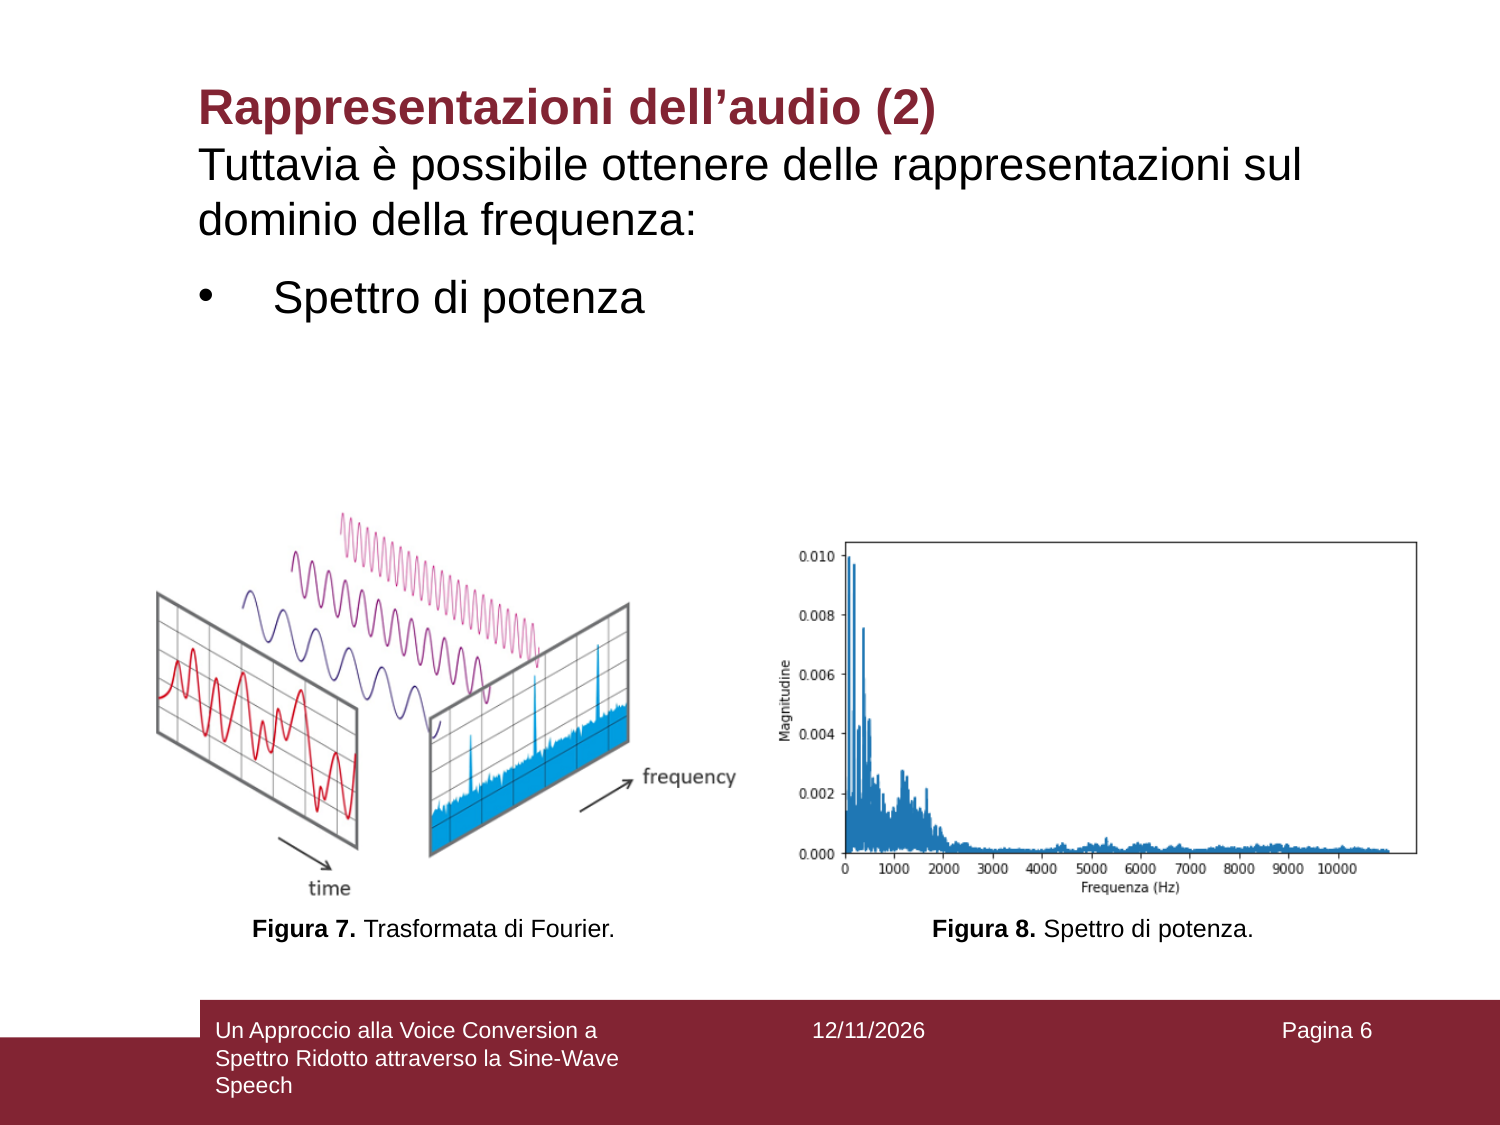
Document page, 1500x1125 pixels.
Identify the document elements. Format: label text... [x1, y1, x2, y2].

picture [770, 534, 1424, 903]
footer Un Approccio alla Voice Conversion a Spettro Ridotto attraverso la Sine-Wave Speech [200, 1008, 675, 1084]
slide_number Pagina 6 [1074, 1008, 1388, 1084]
picture [135, 484, 740, 908]
text_box Figura 7. Trasformata di Fourier. [135, 908, 740, 950]
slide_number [712, 1008, 1025, 1084]
text_box Tuttavia è possibile ottenere delle rappresentazioni sul dominio della frequenza: Spettro di potenza [183, 127, 1398, 330]
text_box Figura 8. Spettro di potenza. [770, 905, 1424, 950]
title Rappresentazioni dell’audio (2) [183, 67, 1400, 150]
